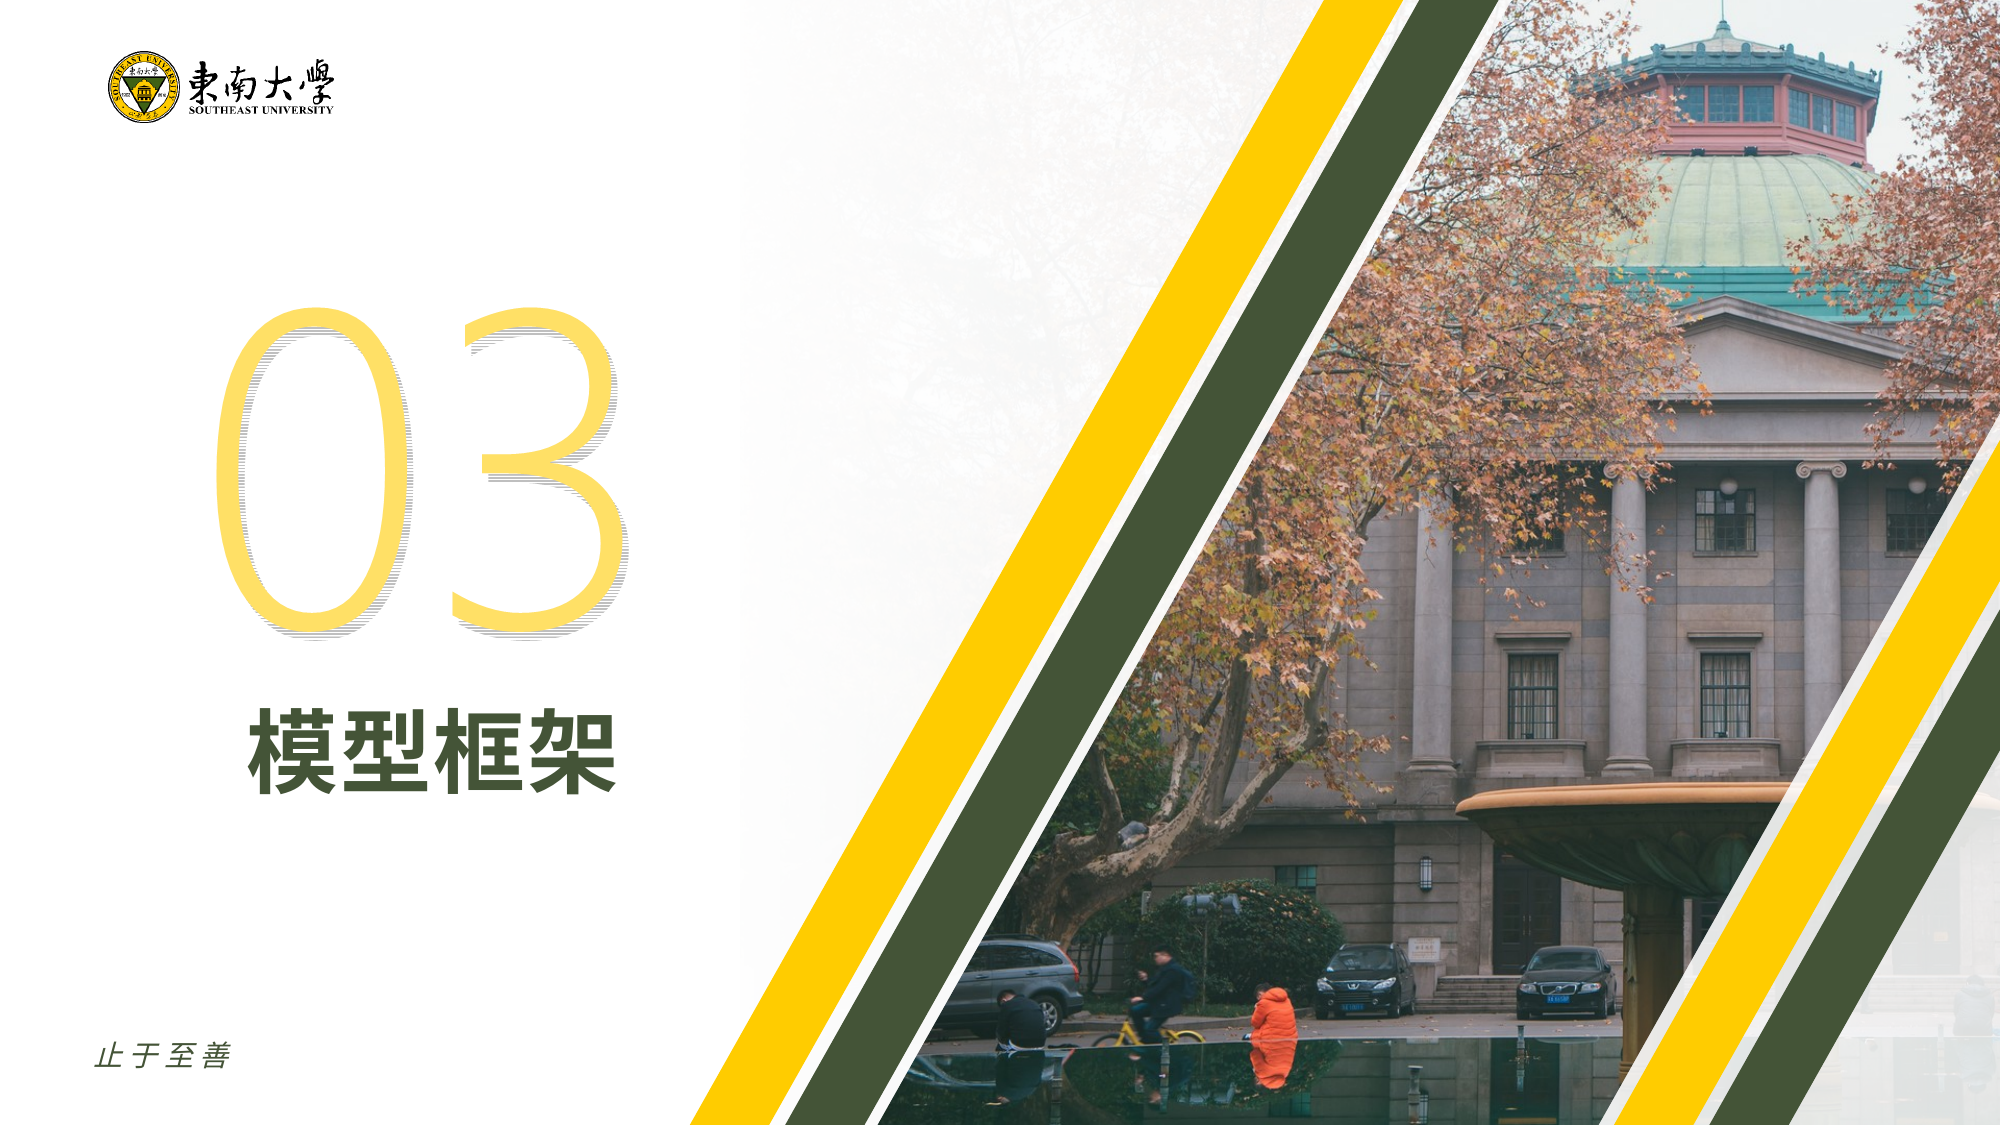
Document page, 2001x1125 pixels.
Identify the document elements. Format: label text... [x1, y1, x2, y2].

list 模型框架 [0, 687, 881, 807]
picture [877, 0, 2000, 1125]
picture [182, 220, 672, 747]
picture [108, 51, 334, 123]
slide_number 止于至善 [93, 1025, 642, 1085]
